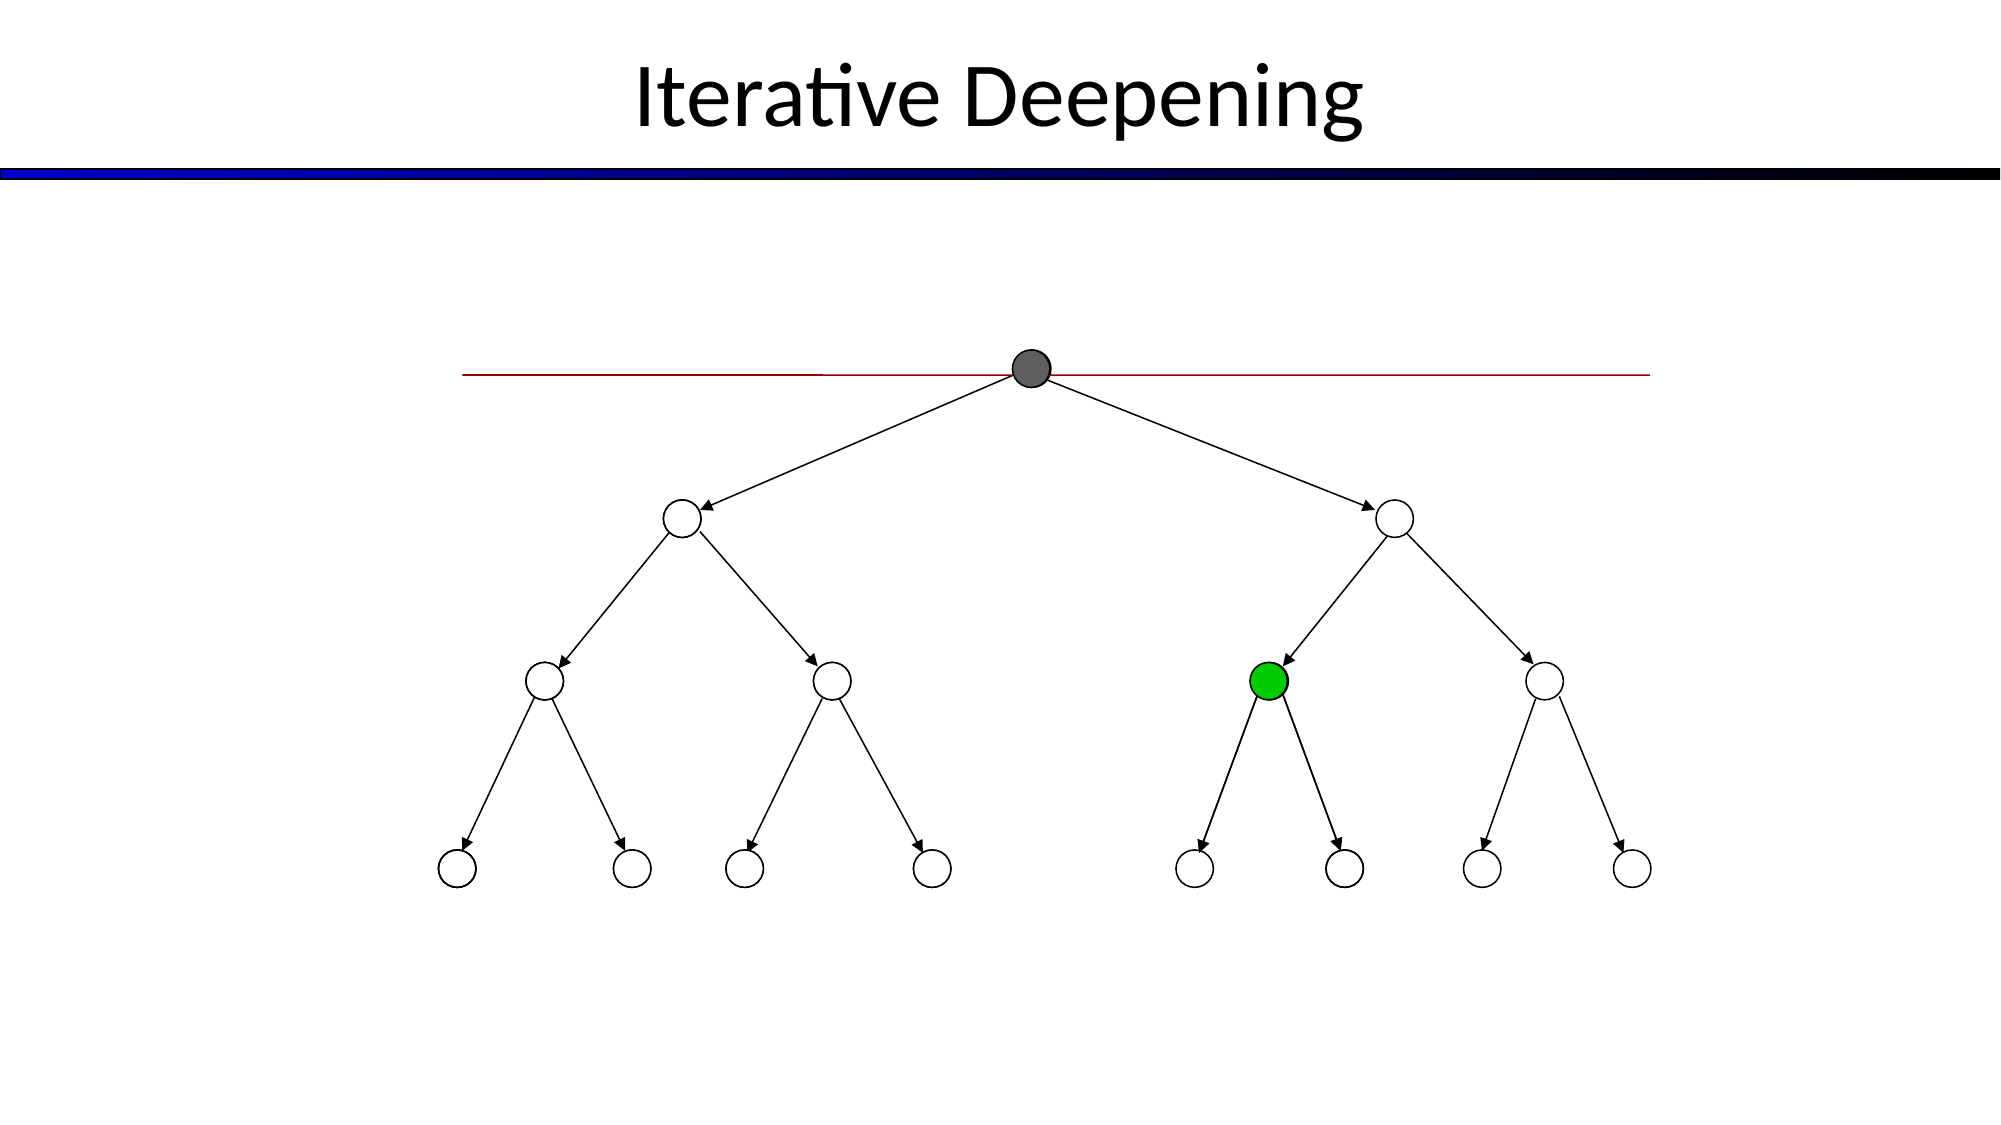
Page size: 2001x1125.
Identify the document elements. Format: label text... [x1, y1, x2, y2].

text_box [613, 849, 651, 888]
text_box [699, 376, 1012, 511]
text_box [526, 662, 564, 700]
text_box Iterative Deepening [0, 0, 2000, 184]
text_box [438, 849, 476, 888]
text_box [725, 849, 764, 888]
text_box [746, 698, 823, 850]
text_box [1175, 849, 1214, 888]
text_box [839, 699, 923, 853]
text_box [552, 699, 626, 851]
text_box [1613, 849, 1651, 888]
text_box [1012, 349, 1050, 388]
text_box [1283, 695, 1343, 848]
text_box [1325, 849, 1364, 888]
text_box [813, 662, 851, 700]
text_box [699, 531, 818, 667]
text_box [1282, 536, 1388, 667]
text_box [1480, 698, 1536, 851]
text_box [1249, 662, 1288, 700]
text_box [461, 697, 535, 850]
text_box [1559, 696, 1625, 853]
text_box [1525, 662, 1564, 700]
text_box [1375, 499, 1414, 538]
text_box [558, 532, 669, 669]
text_box [1407, 533, 1534, 665]
text_box [1463, 850, 1501, 888]
text_box [1047, 380, 1375, 512]
text_box [913, 849, 951, 888]
text_box [663, 499, 701, 538]
text_box [1197, 696, 1257, 853]
